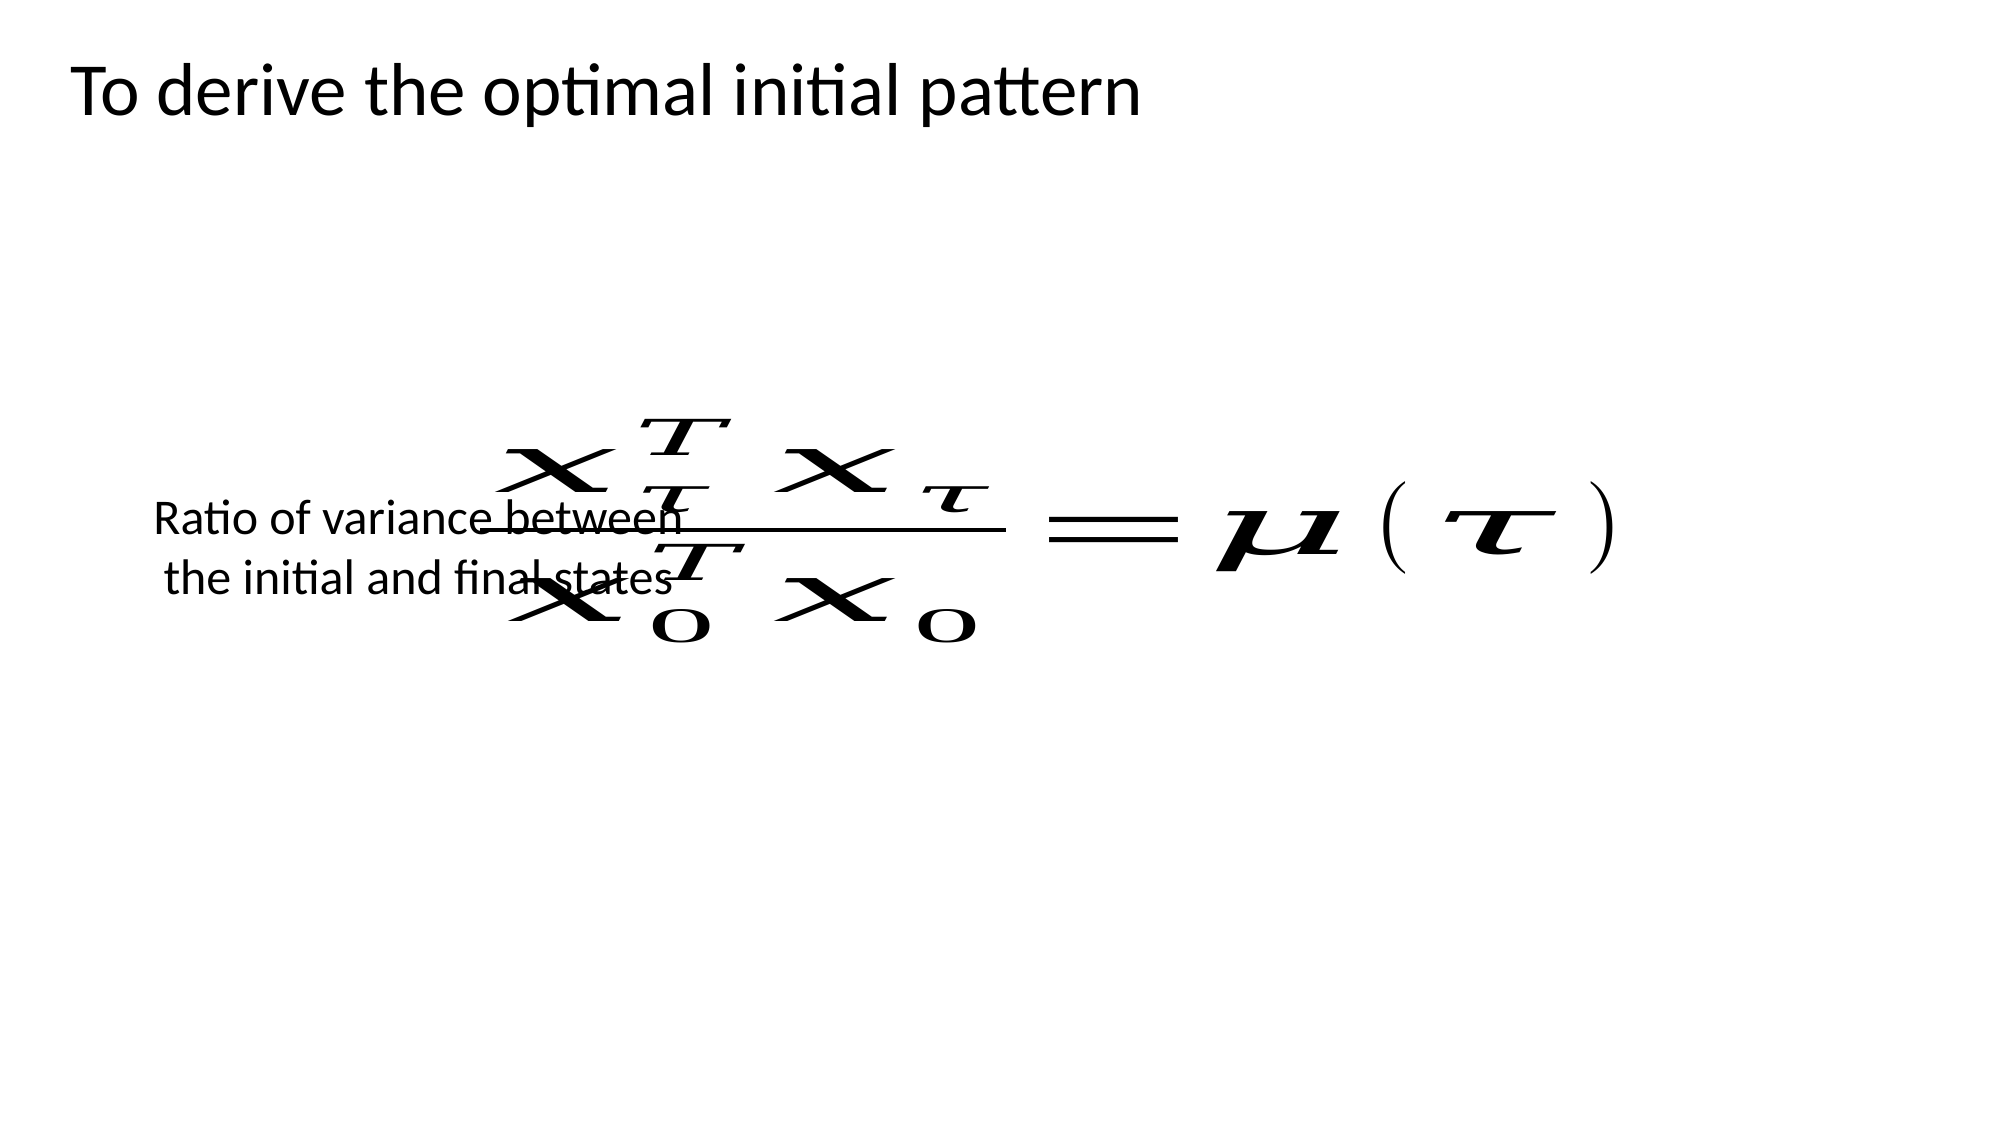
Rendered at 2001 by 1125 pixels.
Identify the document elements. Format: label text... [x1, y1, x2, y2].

text_box To derive the optimal initial pattern [55, 33, 1160, 138]
text_box Ratio of variance between the initial and final states [107, 477, 730, 613]
